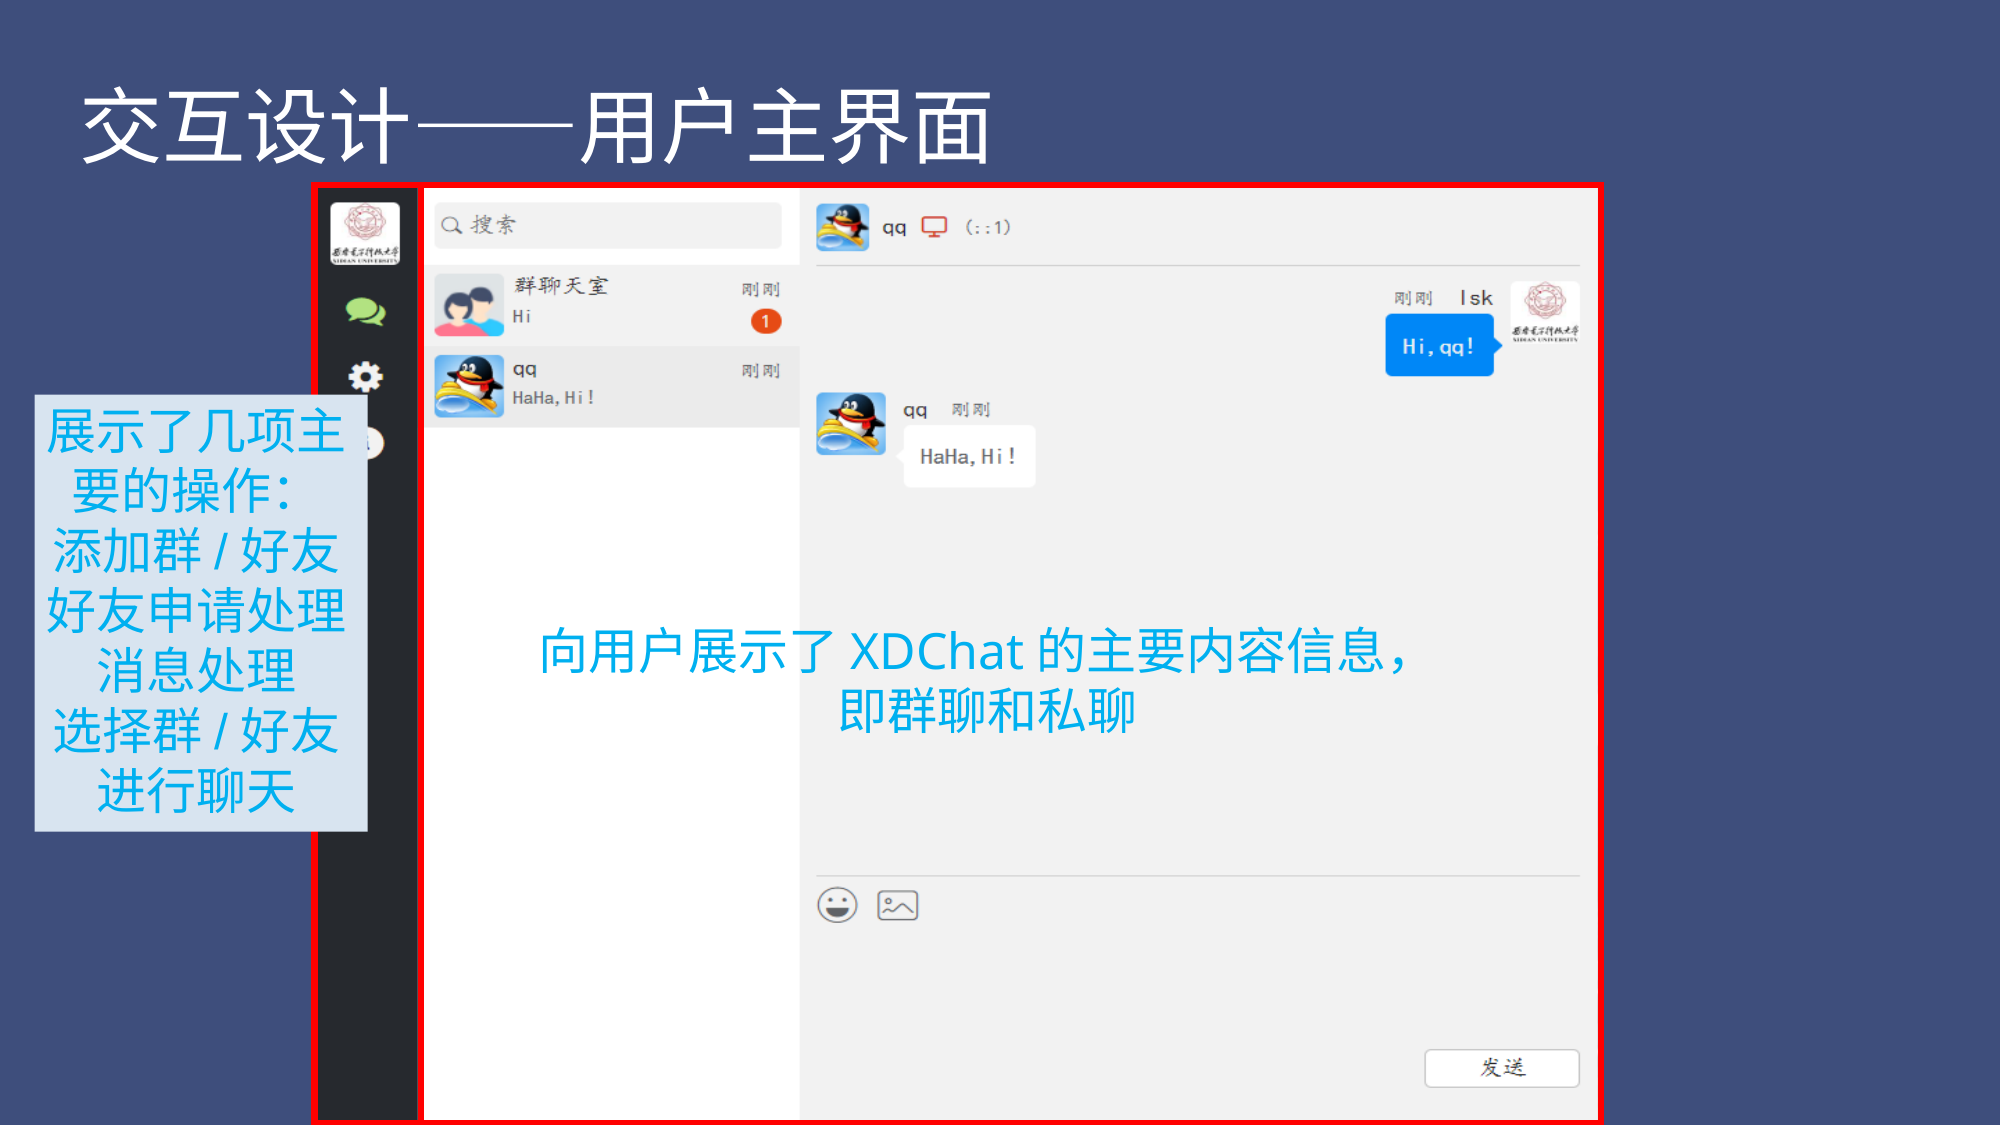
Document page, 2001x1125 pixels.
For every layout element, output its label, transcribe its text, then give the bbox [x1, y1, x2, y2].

text_box [34, 828, 314, 832]
text_box 展示了几项主要的操作： 添加群/好友 好友申请处理消息处理 选择群/好友进行聊天 [29, 392, 314, 828]
picture [314, 550, 325, 560]
title 交互设计——用户主界面 [64, 42, 1777, 186]
picture [314, 185, 1601, 1123]
picture [314, 622, 327, 627]
picture [314, 730, 325, 740]
picture [314, 421, 318, 431]
picture [314, 436, 318, 447]
